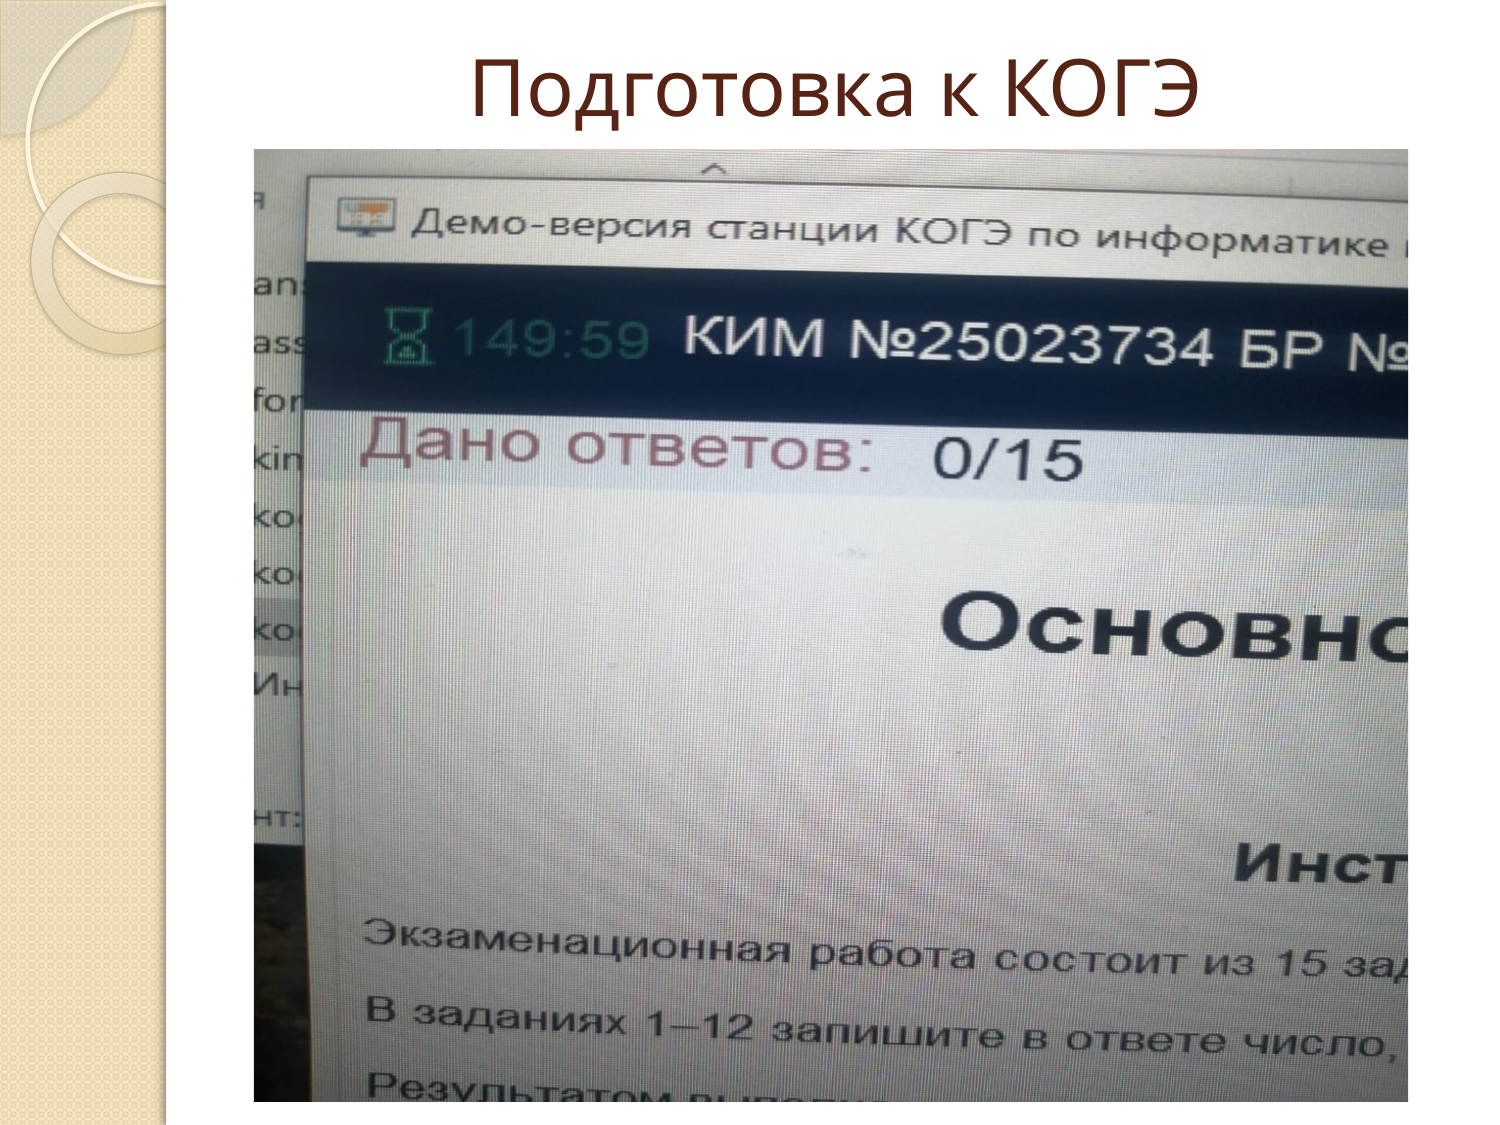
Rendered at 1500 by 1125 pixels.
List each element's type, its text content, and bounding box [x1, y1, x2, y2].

picture [253, 148, 1409, 1102]
title Подготовка к КОГЭ [171, 45, 1500, 126]
